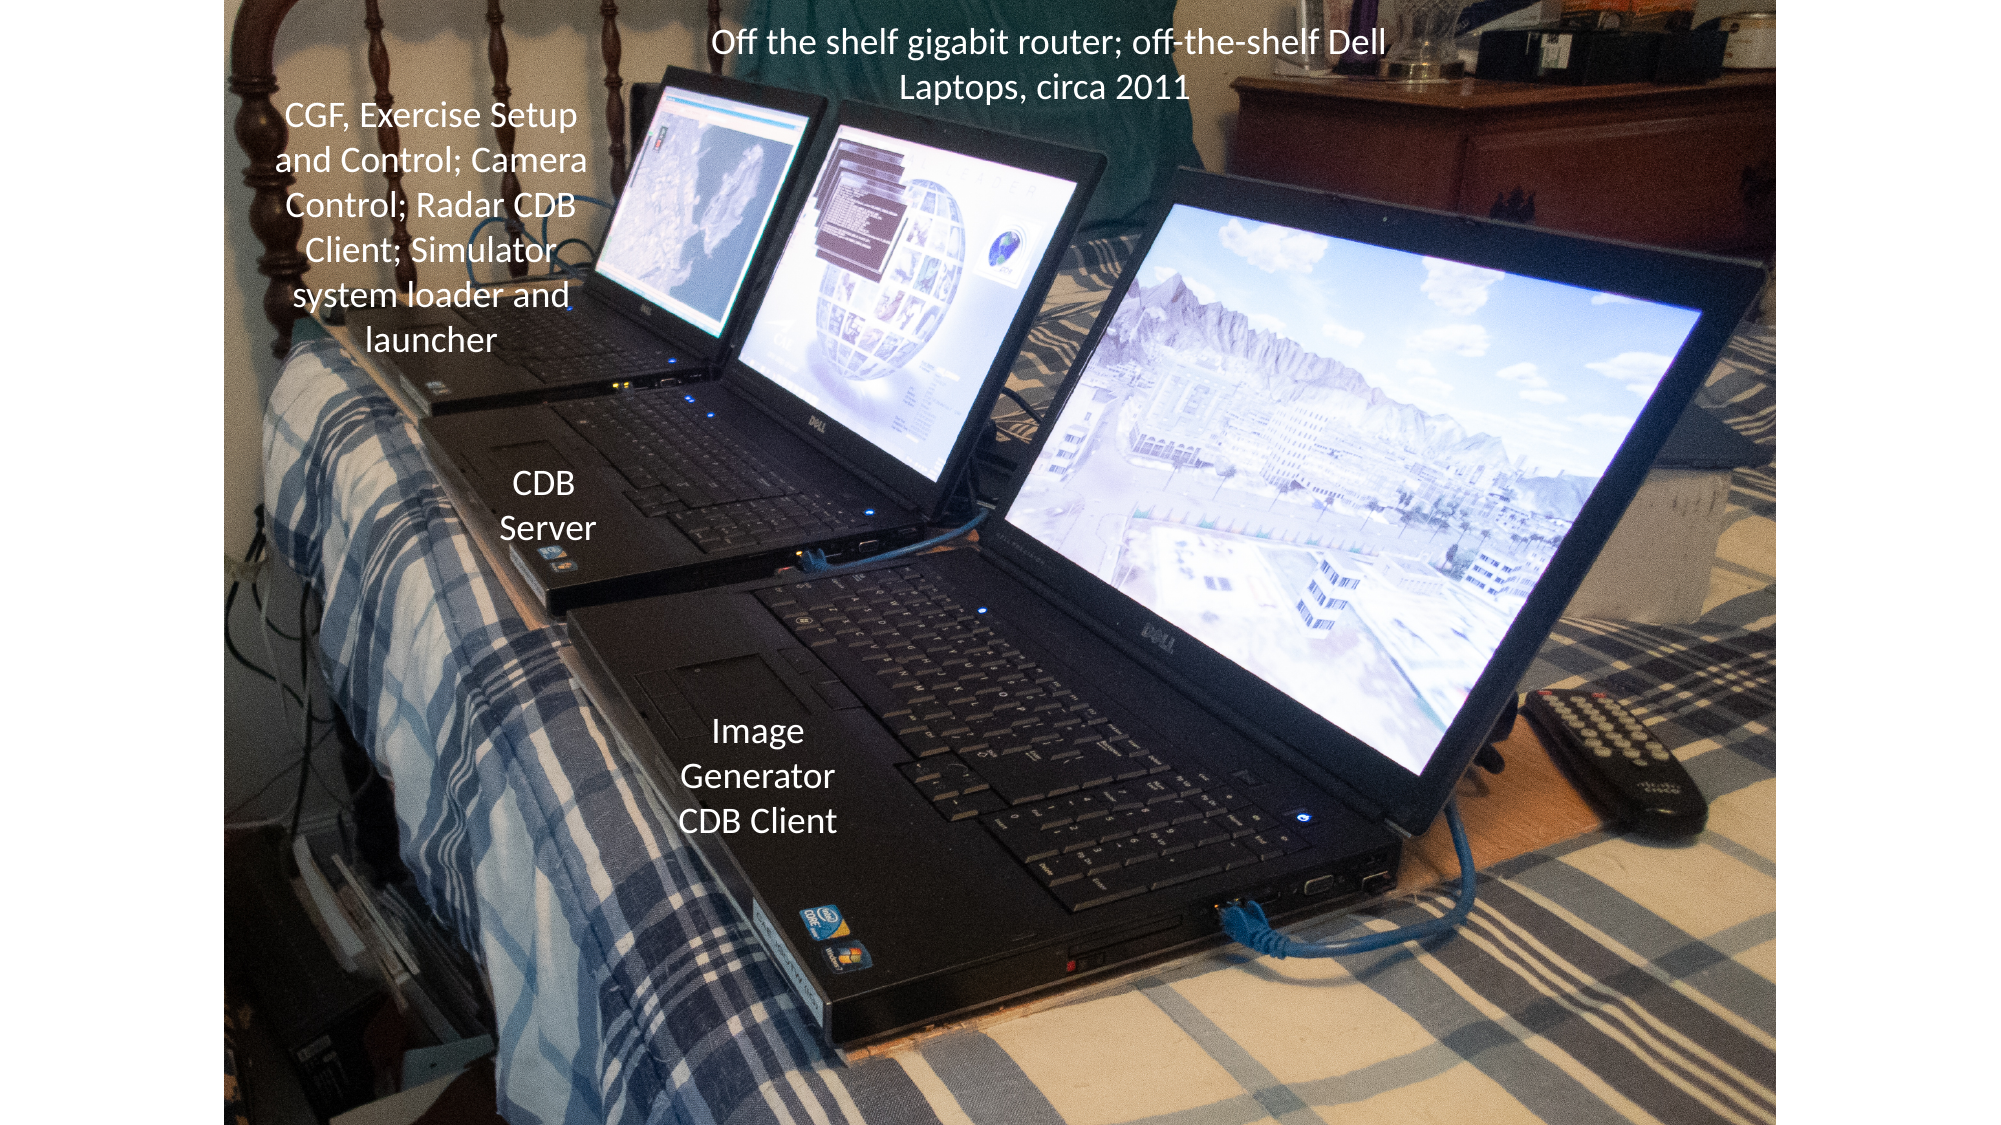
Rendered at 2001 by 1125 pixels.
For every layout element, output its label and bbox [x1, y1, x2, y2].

picture [224, 0, 1776, 1125]
